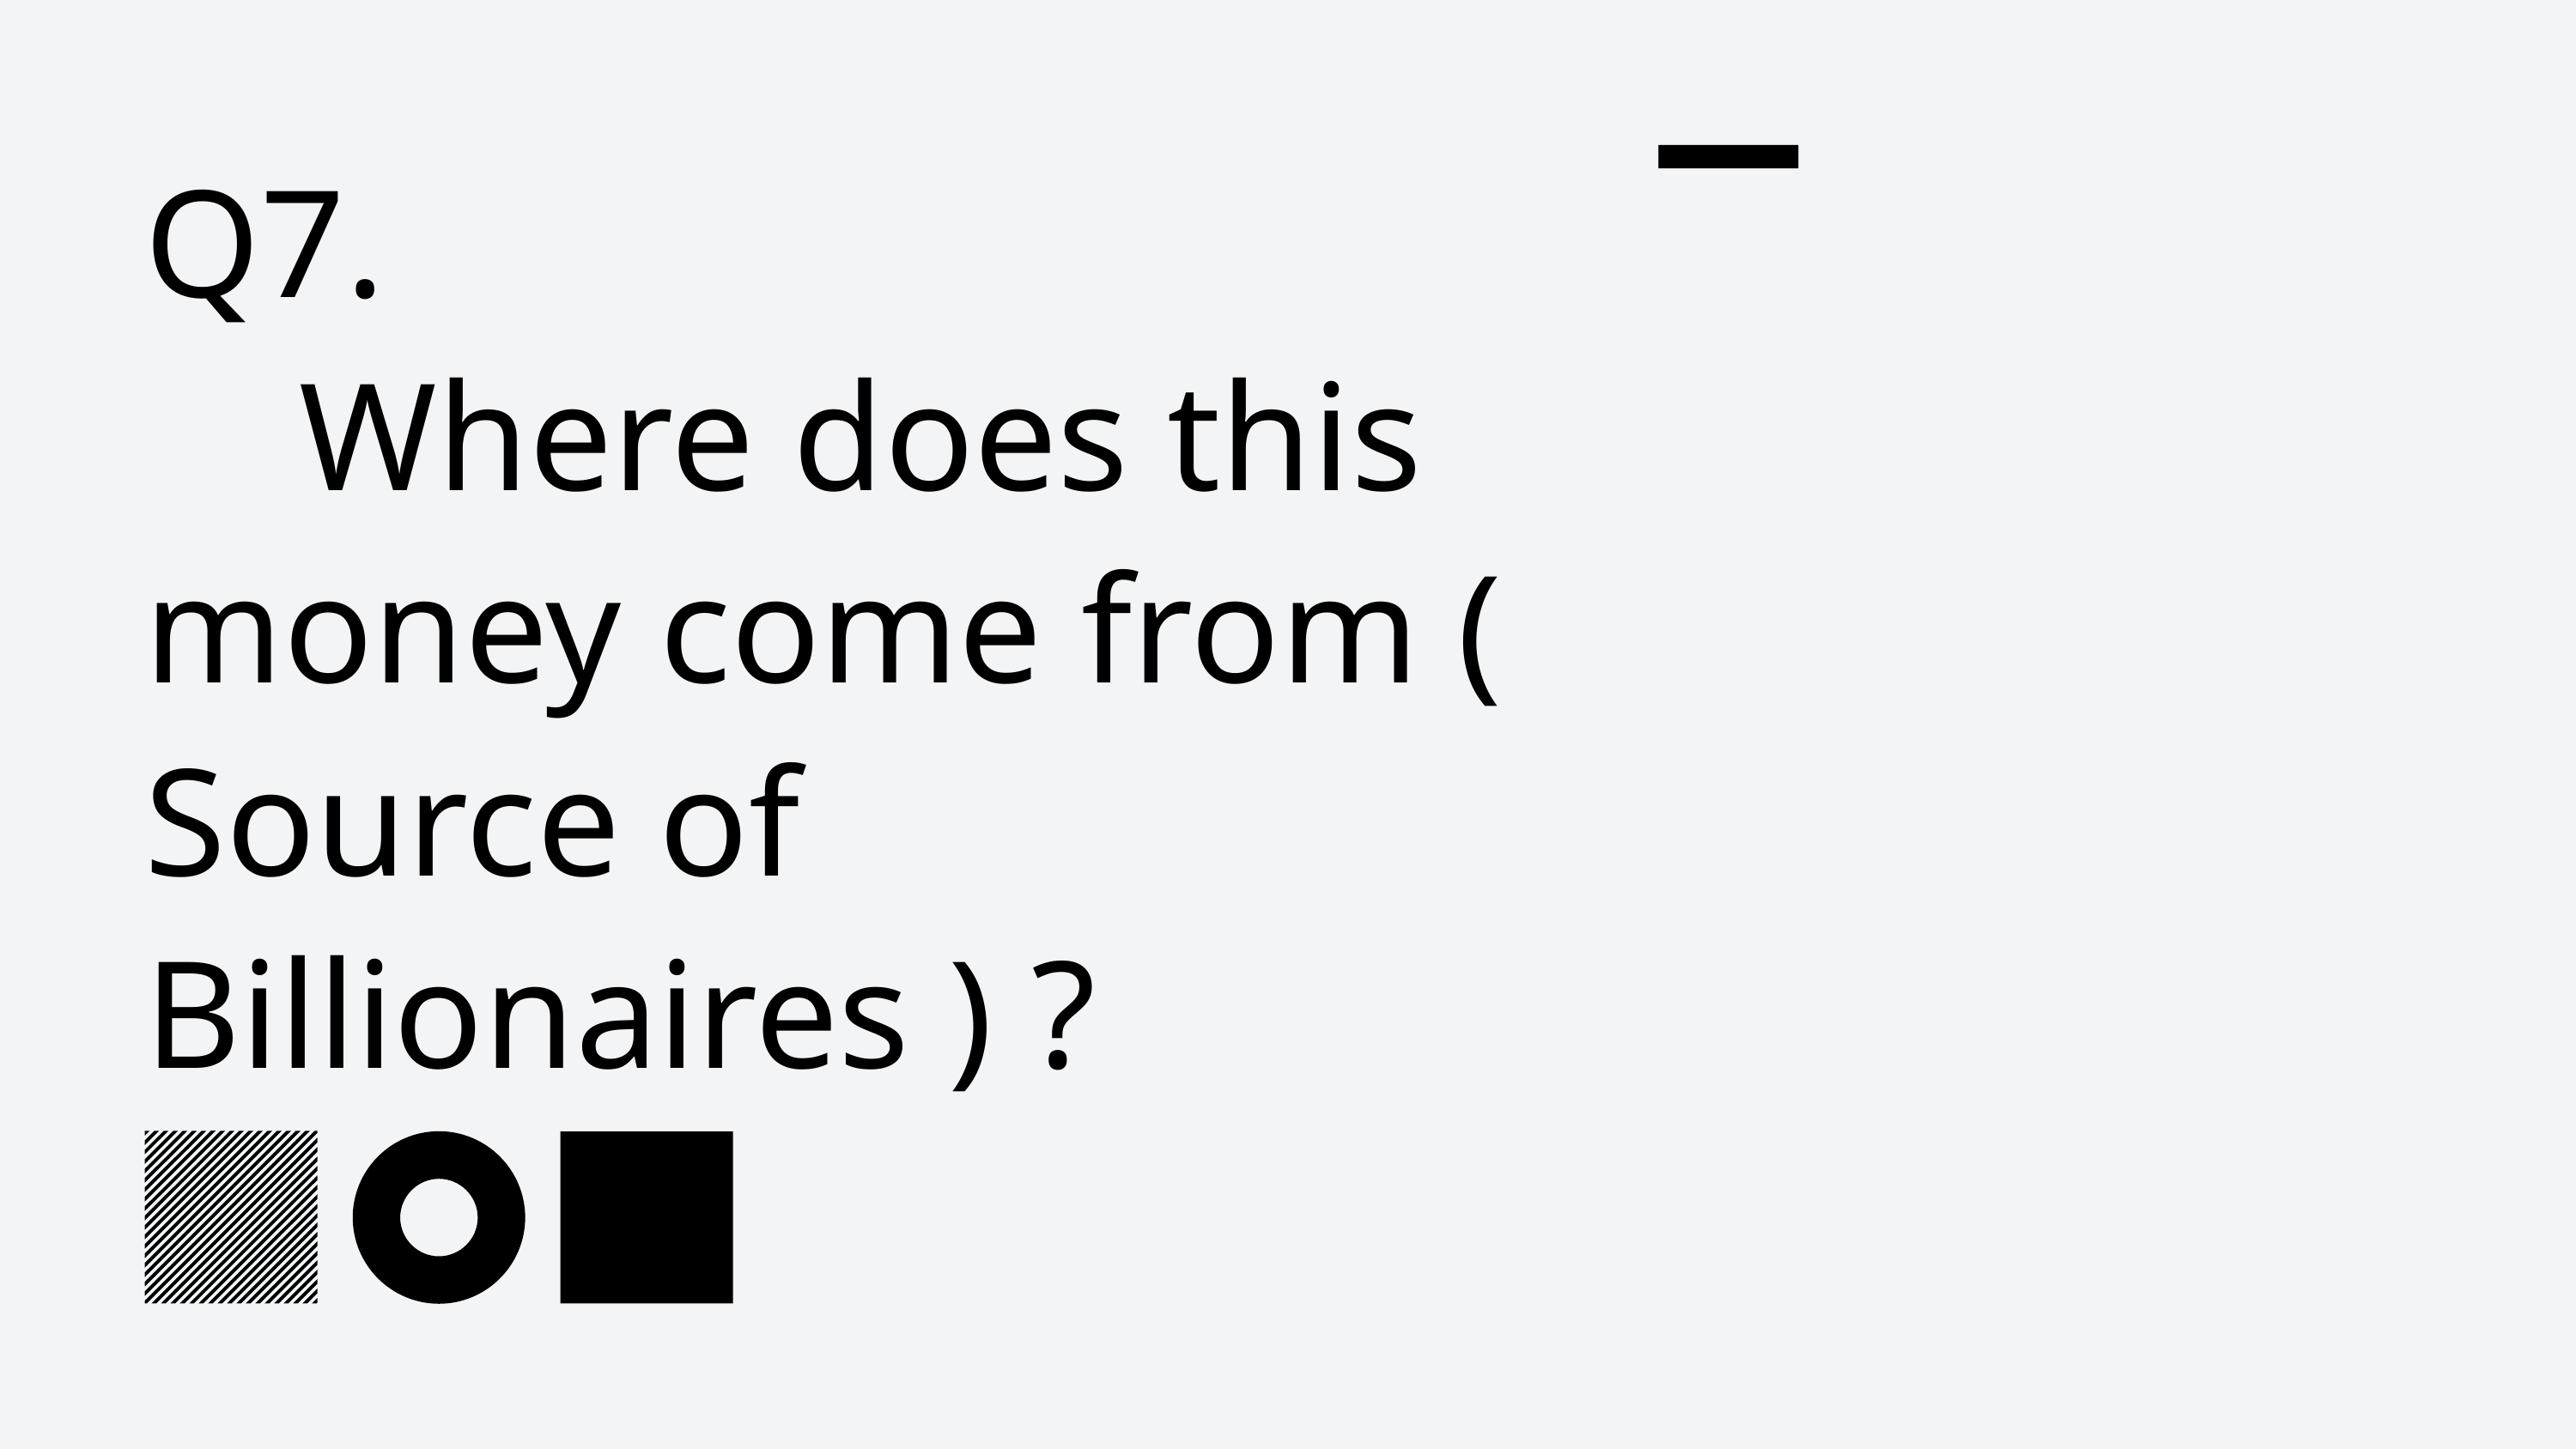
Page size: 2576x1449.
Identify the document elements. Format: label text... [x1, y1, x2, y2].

text_box [560, 1131, 733, 1304]
text_box Q7. Where does this money come from ( Source of Billionaires ) ? [144, 134, 1516, 1099]
text_box [1658, 144, 1799, 169]
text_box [352, 1131, 526, 1304]
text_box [144, 1131, 318, 1304]
